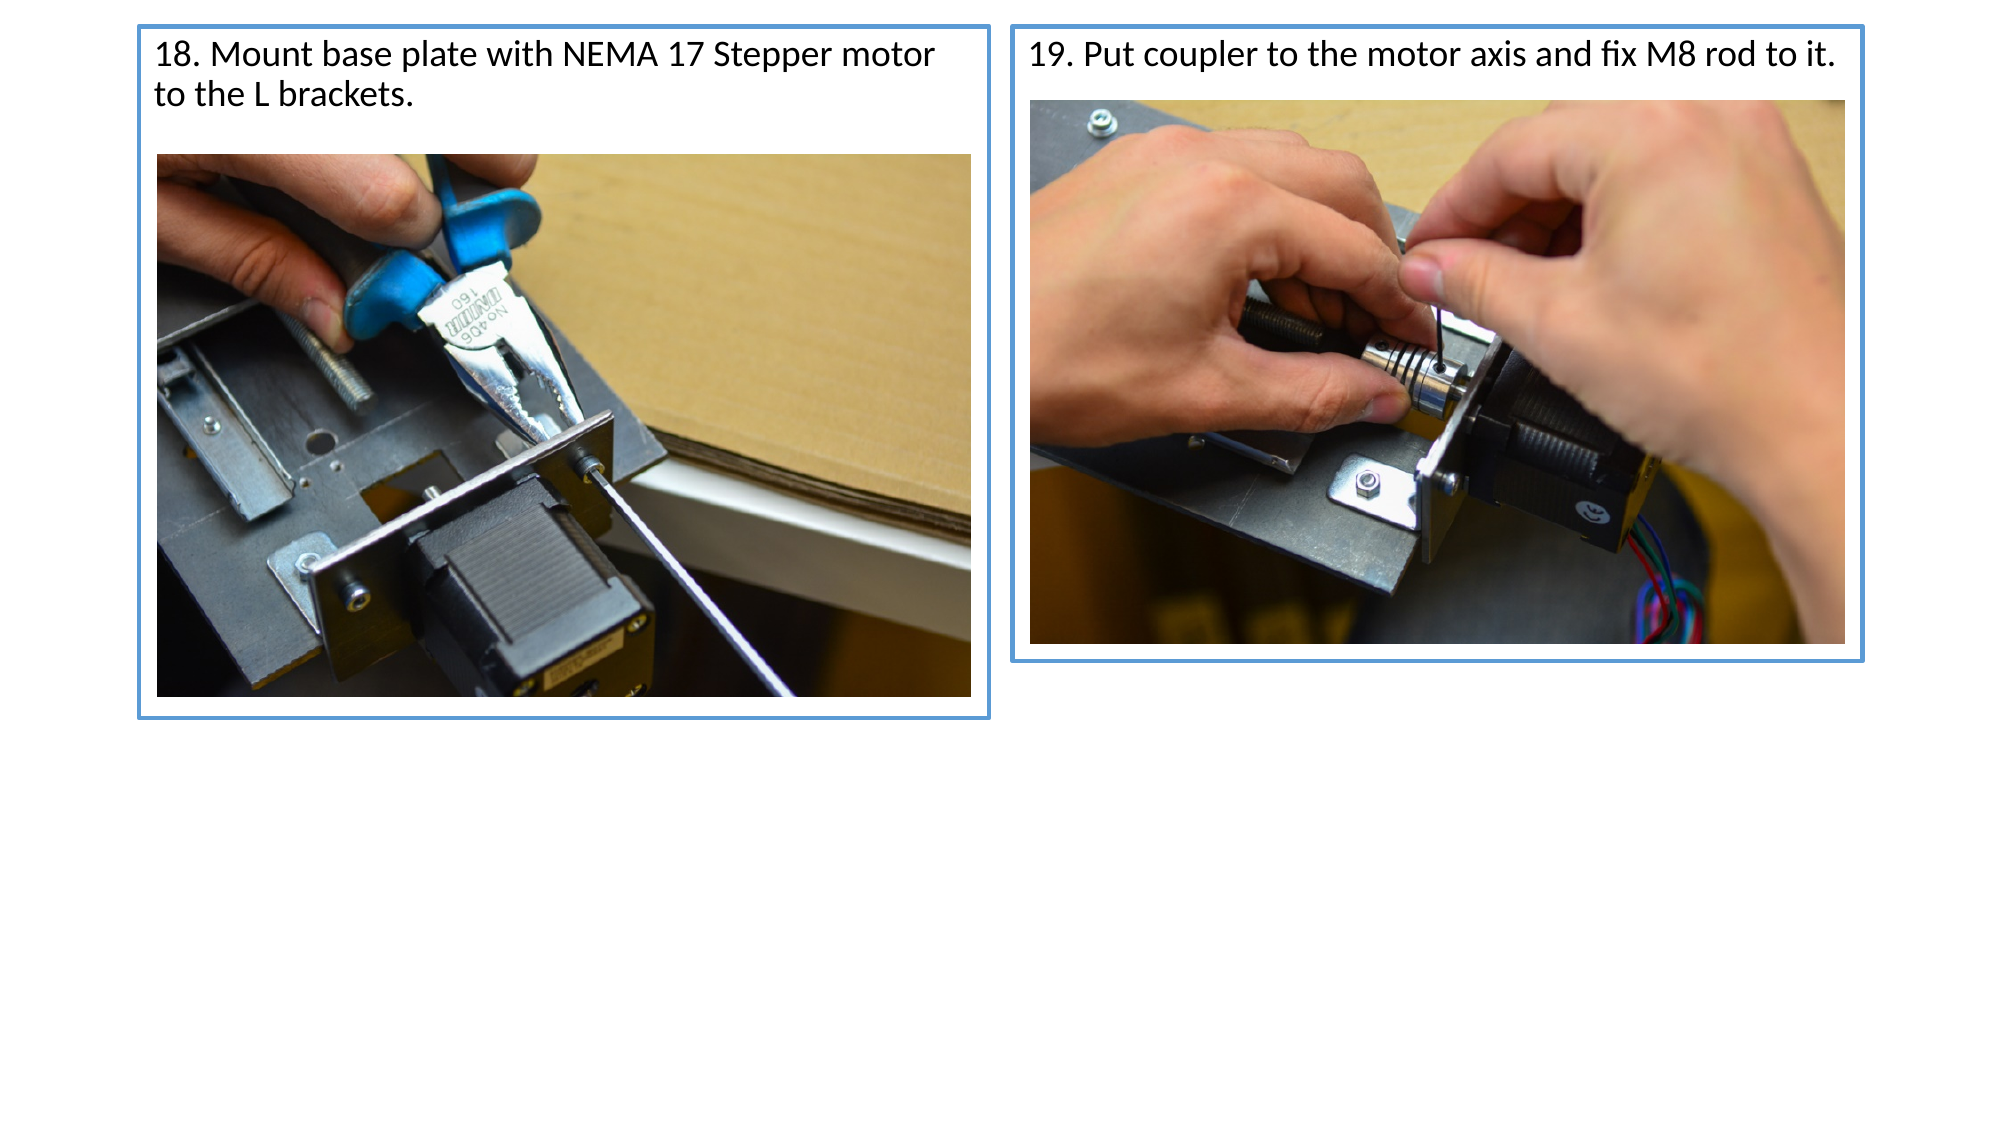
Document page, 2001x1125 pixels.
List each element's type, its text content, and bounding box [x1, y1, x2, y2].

list 19. Put coupler to the motor axis and fix M8 rod to it. [1012, 26, 1863, 662]
list 18. Mount base plate with NEMA 17 Stepper motor to the L brackets. [138, 26, 989, 718]
picture [157, 154, 971, 697]
picture [1030, 100, 1845, 644]
